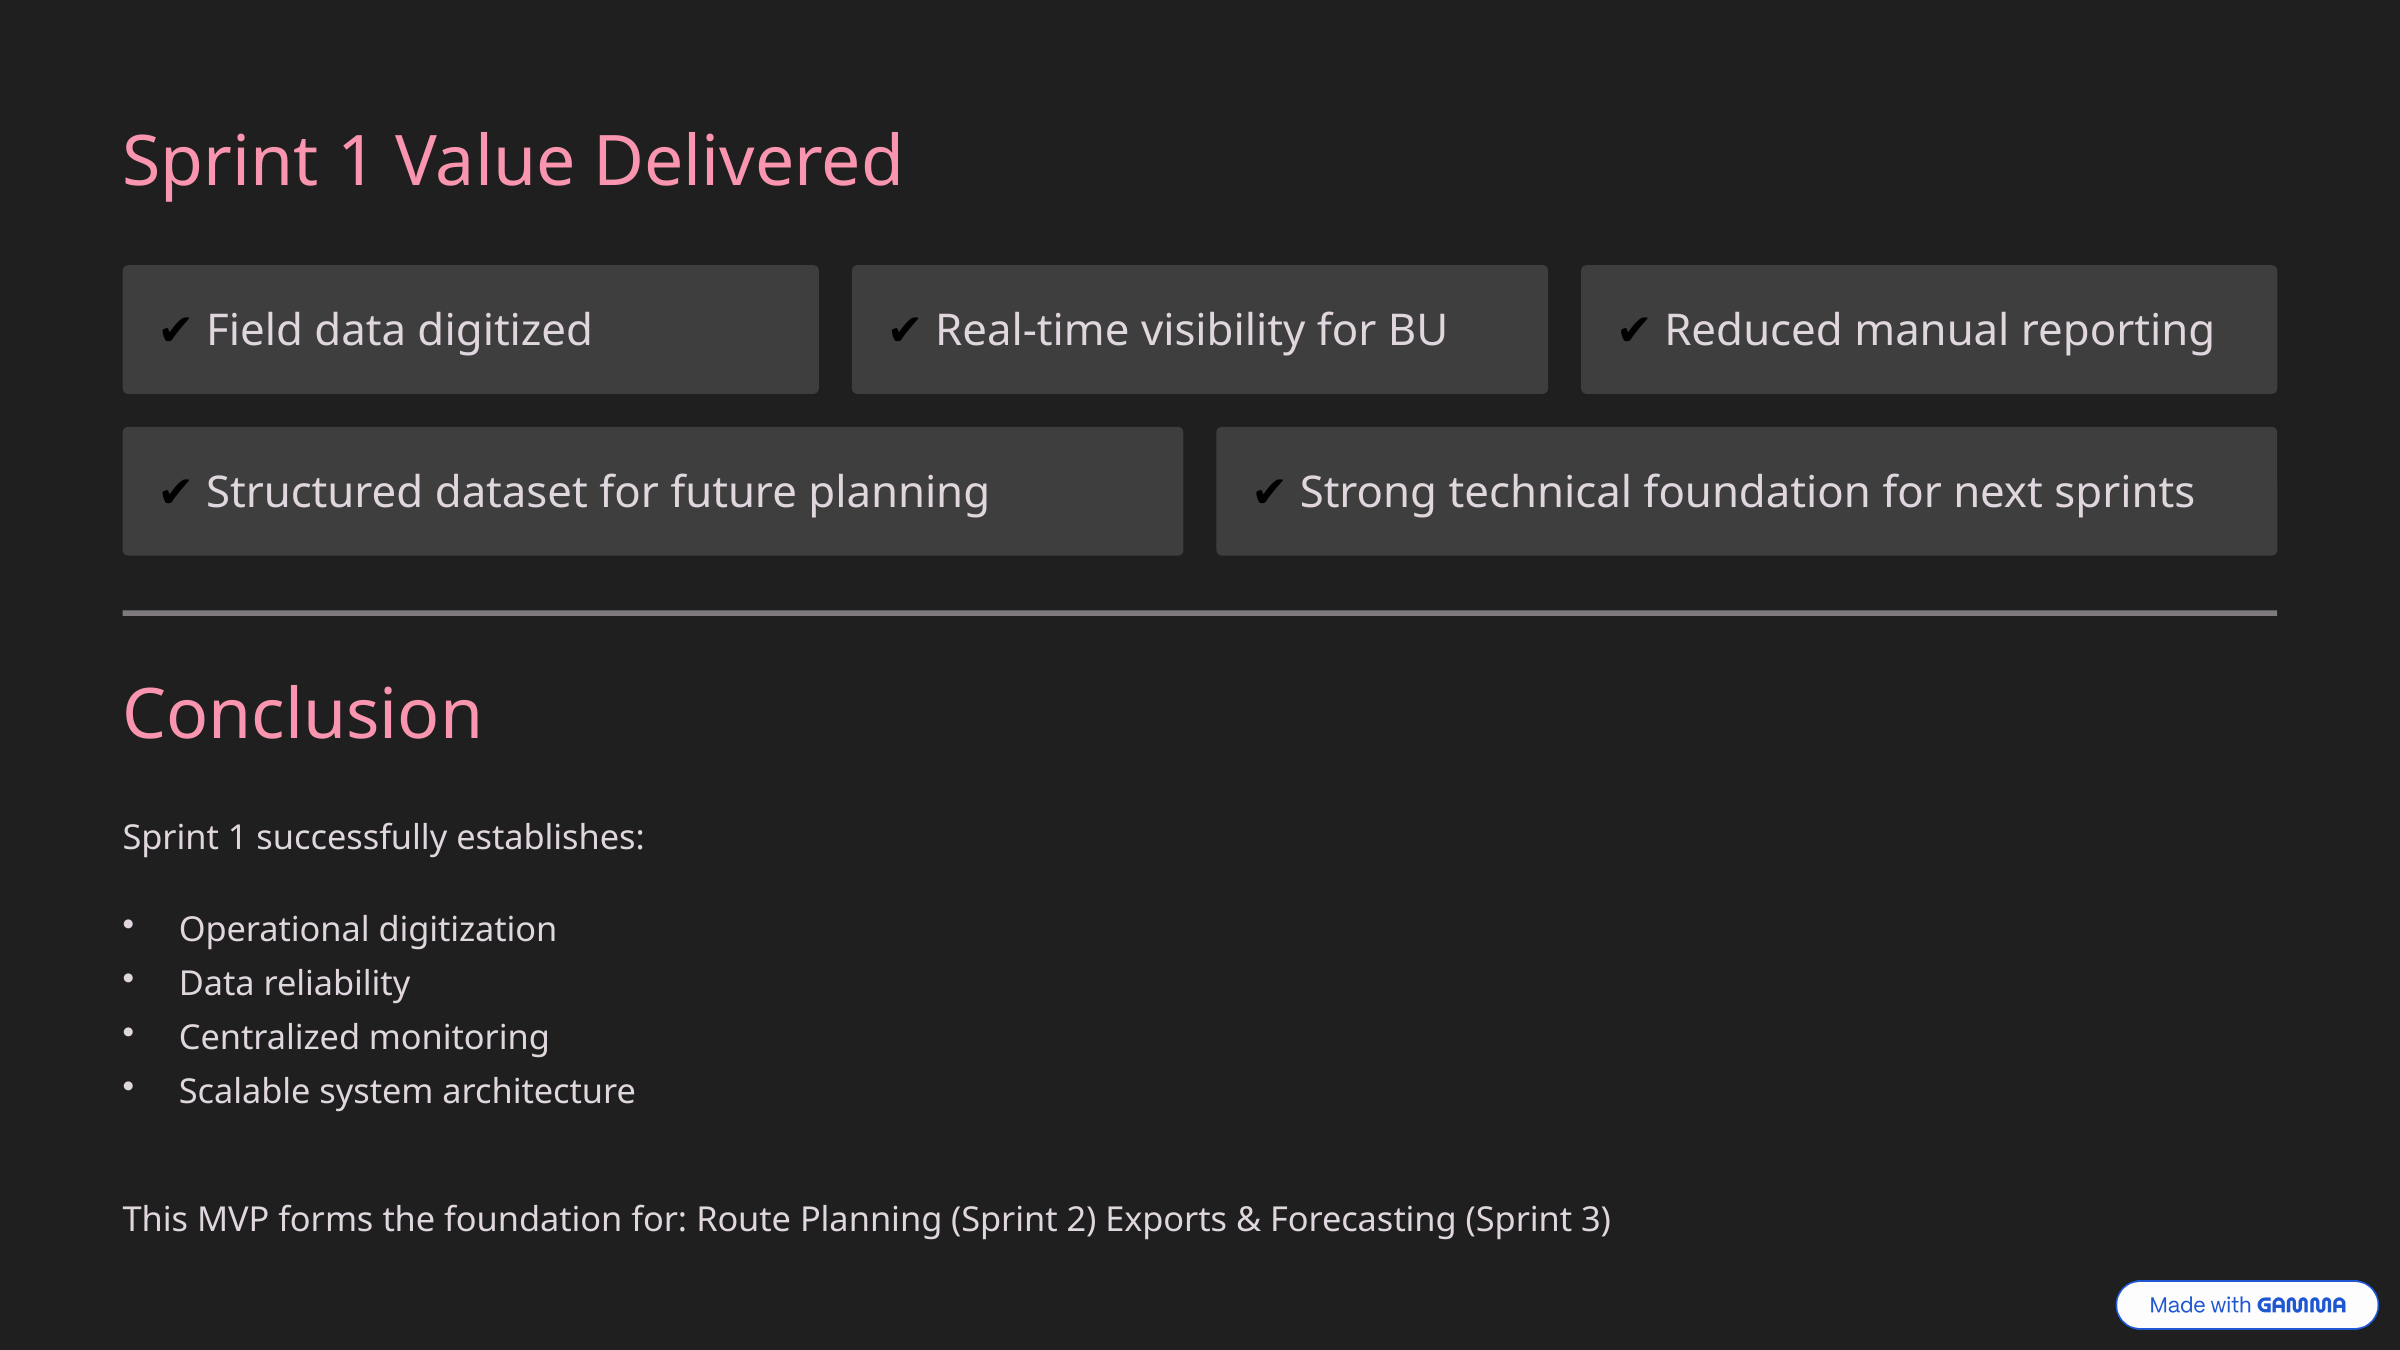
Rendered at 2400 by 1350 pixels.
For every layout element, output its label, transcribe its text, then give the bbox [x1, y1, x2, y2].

text_box ✔ Reduced manual reporting [1616, 300, 2146, 359]
text_box [122, 265, 819, 394]
text_box This MVP forms the foundation for: Route Planning (Sprint 2) Exports & Forecasting (Sprint 3) [122, 1183, 2278, 1239]
text_box Conclusion [122, 665, 824, 753]
text_box Sprint 1 Value Delivered [122, 111, 824, 200]
picture [2106, 1271, 2389, 1339]
text_box Operational digitization Data reliability Centralized monitoring Scalable system architecture [122, 894, 2278, 1147]
text_box [122, 610, 2278, 616]
text_box [122, 426, 1184, 556]
text_box [851, 265, 1549, 394]
text_box [1581, 265, 2278, 394]
text_box ✔ Real-time visibility for BU [886, 300, 1390, 359]
text_box [1216, 426, 2278, 556]
text_box ✔ Field data digitized [157, 300, 596, 359]
text_box ✔ Structured dataset for future planning [157, 461, 890, 521]
text_box Sprint 1 successfully establishes: [122, 802, 2278, 857]
text_box ✔ Strong technical foundation for next sprints [1251, 461, 2085, 521]
